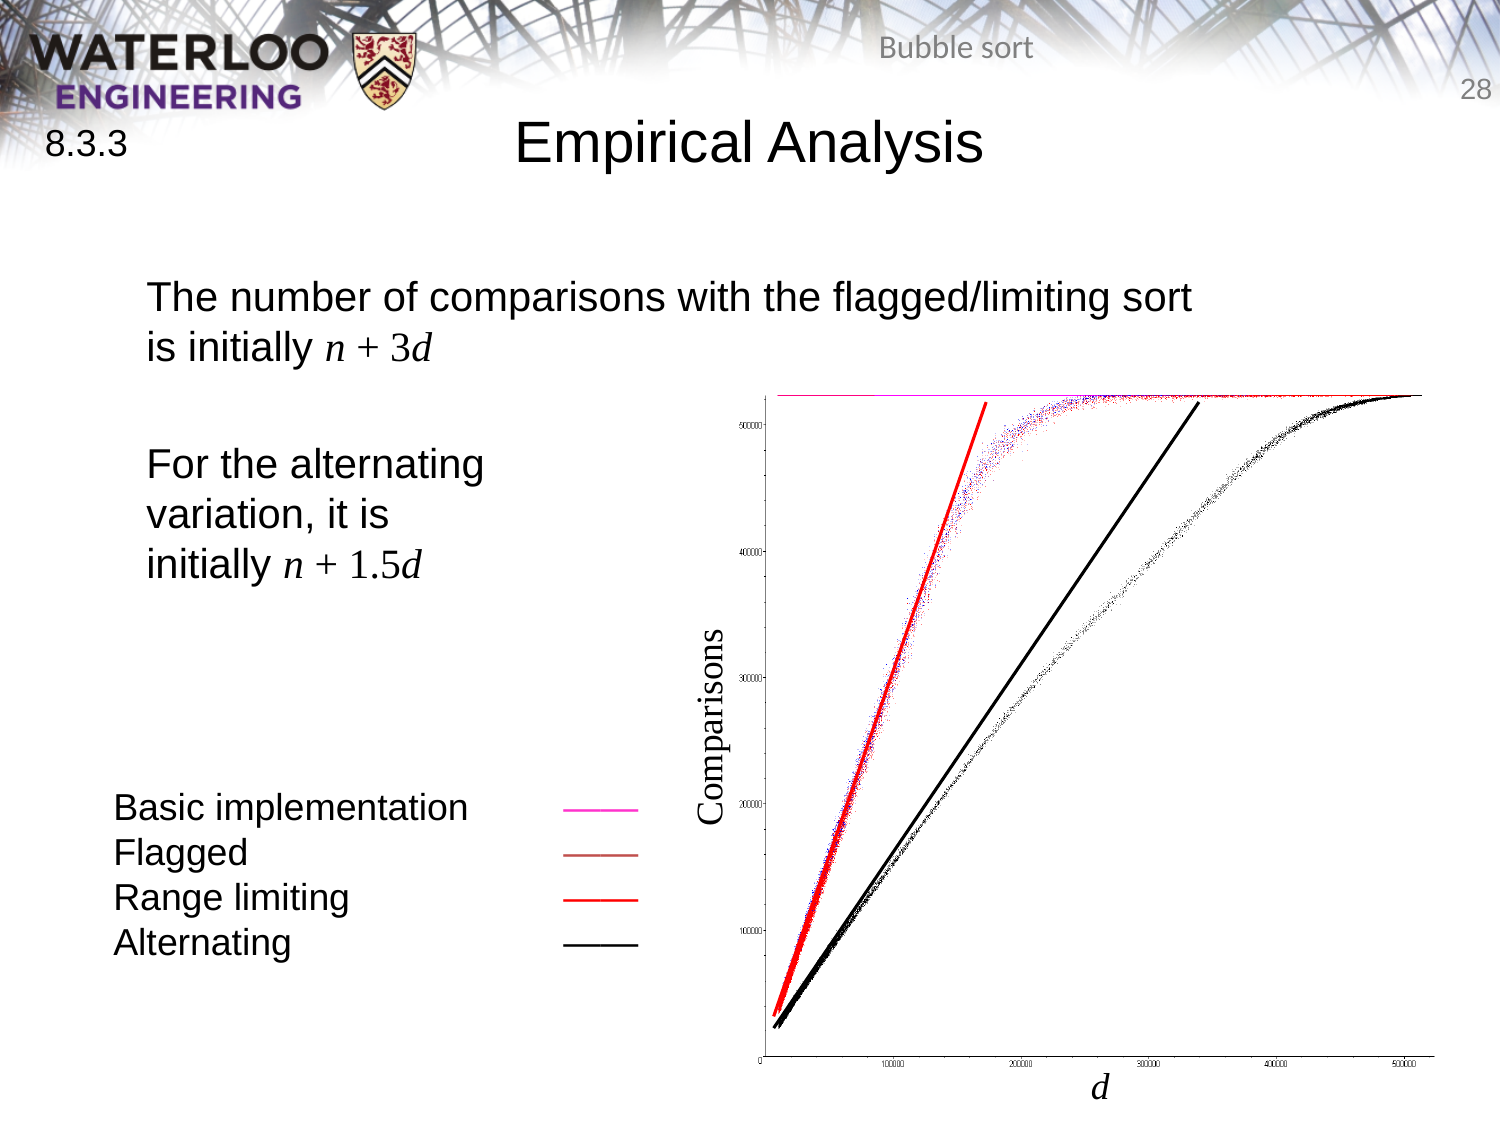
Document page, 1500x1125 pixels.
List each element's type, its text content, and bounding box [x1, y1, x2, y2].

list The number of comparisons with the flagged/limiting sort is initially n + 3d For the alternating variation, it is initially n + 1.5d [74, 262, 1426, 1006]
text_box Basic implementation —— Flagged —— Range limiting —— Alternating —— [98, 775, 654, 971]
text_box Comparisons [677, 613, 732, 842]
text_box 8.3.3 [30, 111, 143, 172]
text_box d [1076, 1084, 1125, 1115]
title Empirical Analysis [74, 44, 1426, 233]
picture [0, 0, 1500, 1125]
